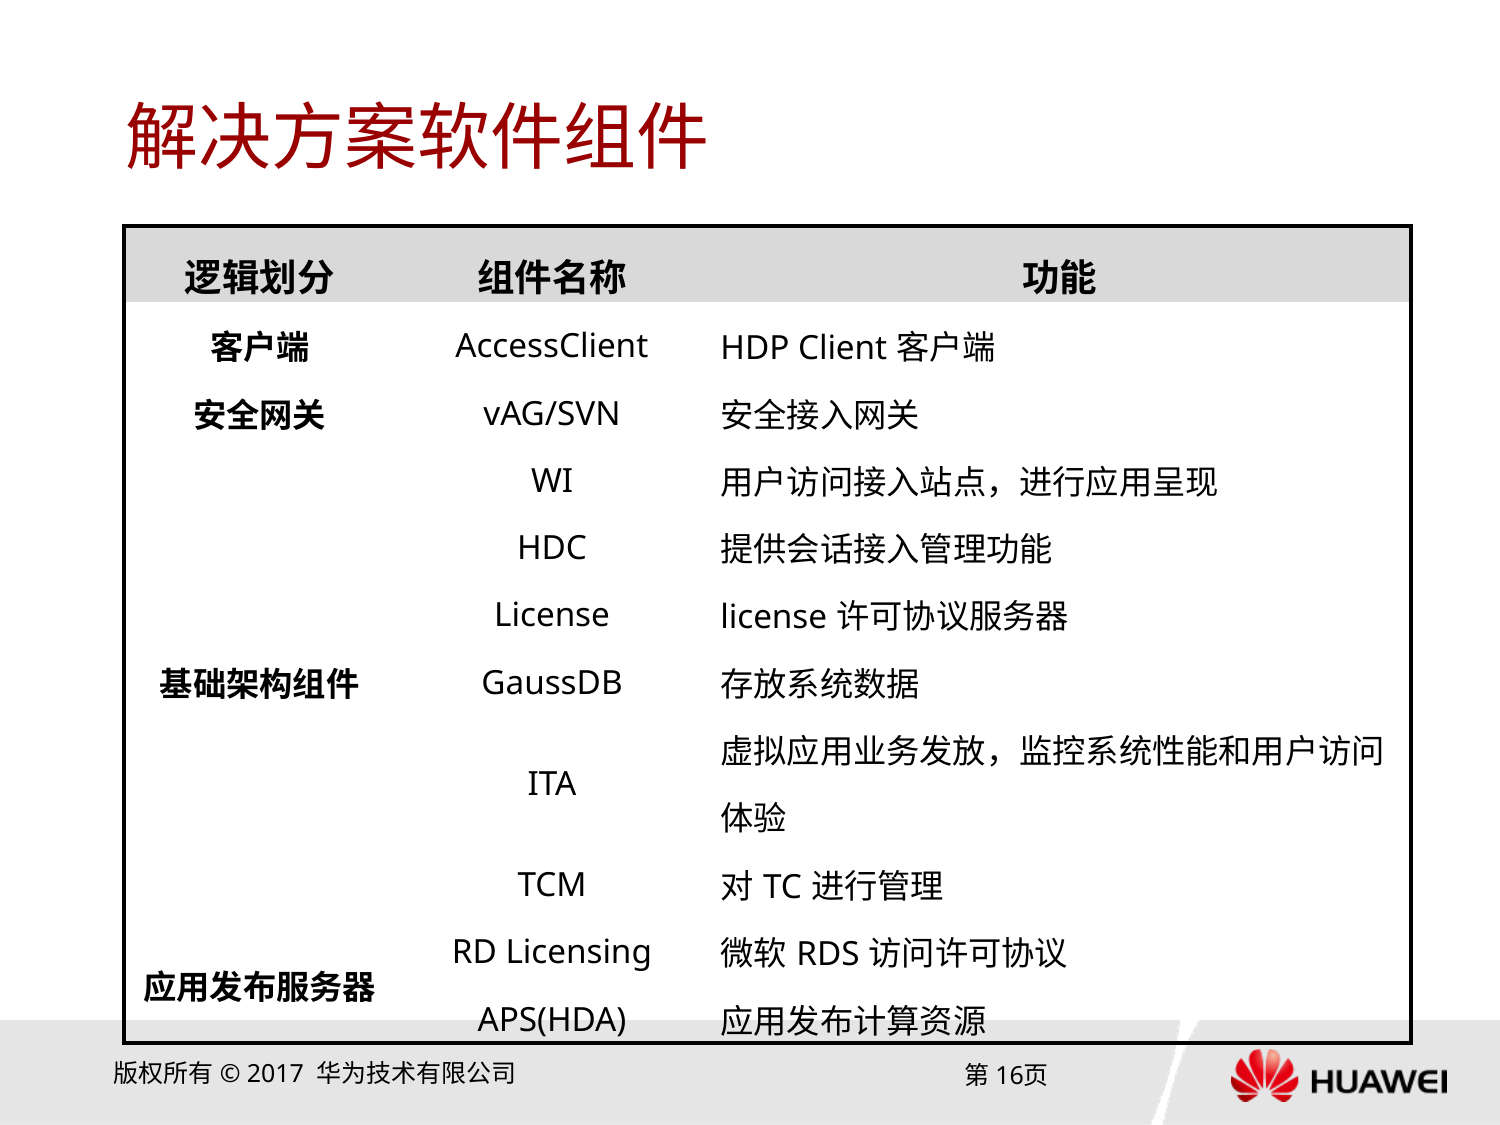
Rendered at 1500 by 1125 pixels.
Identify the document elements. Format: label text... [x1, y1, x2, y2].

table_cell TCM [396, 840, 709, 908]
table_cell 安全接入网关 [709, 369, 1409, 437]
table_header 功能 [709, 228, 1409, 302]
table_cell 微软RDS访问许可协议 [709, 908, 1409, 976]
table_cell 虚拟应用业务发放，监控系统性能和用户访问体验 [709, 706, 1409, 840]
table_cell RD Licensing [396, 908, 709, 976]
table_header 逻辑划分 [126, 228, 396, 302]
table_cell HDP Client客户端 [709, 302, 1409, 369]
table_cell WI [396, 437, 709, 504]
table_cell 用户访问接入站点，进行应用呈现 [709, 437, 1409, 504]
table_cell 对TC进行管理 [709, 840, 1409, 908]
table_cell vAG/SVN [396, 369, 709, 437]
table_cell 提供会话接入管理功能 [709, 504, 1409, 571]
table_cell AccessClient [396, 302, 709, 369]
table_cell 基础架构组件 [126, 437, 396, 908]
table_cell 应用发布服务器 [126, 908, 396, 1041]
table_cell 客户端 [126, 302, 396, 369]
picture [0, 1020, 1500, 1125]
table_cell license许可协议服务器 [709, 571, 1409, 639]
table_cell 存放系统数据 [709, 639, 1409, 706]
table_cell GaussDB [396, 639, 709, 706]
table_header 组件名称 [396, 228, 709, 302]
table_cell 安全网关 [126, 369, 396, 437]
table_cell 应用发布计算资源 [709, 976, 1409, 1041]
table_cell License [396, 571, 709, 639]
table_cell ITA [396, 706, 709, 840]
table_cell APS(HDA) [396, 976, 709, 1041]
table_cell HDC [396, 504, 709, 571]
title 解决方案软件组件 [111, 63, 1412, 207]
